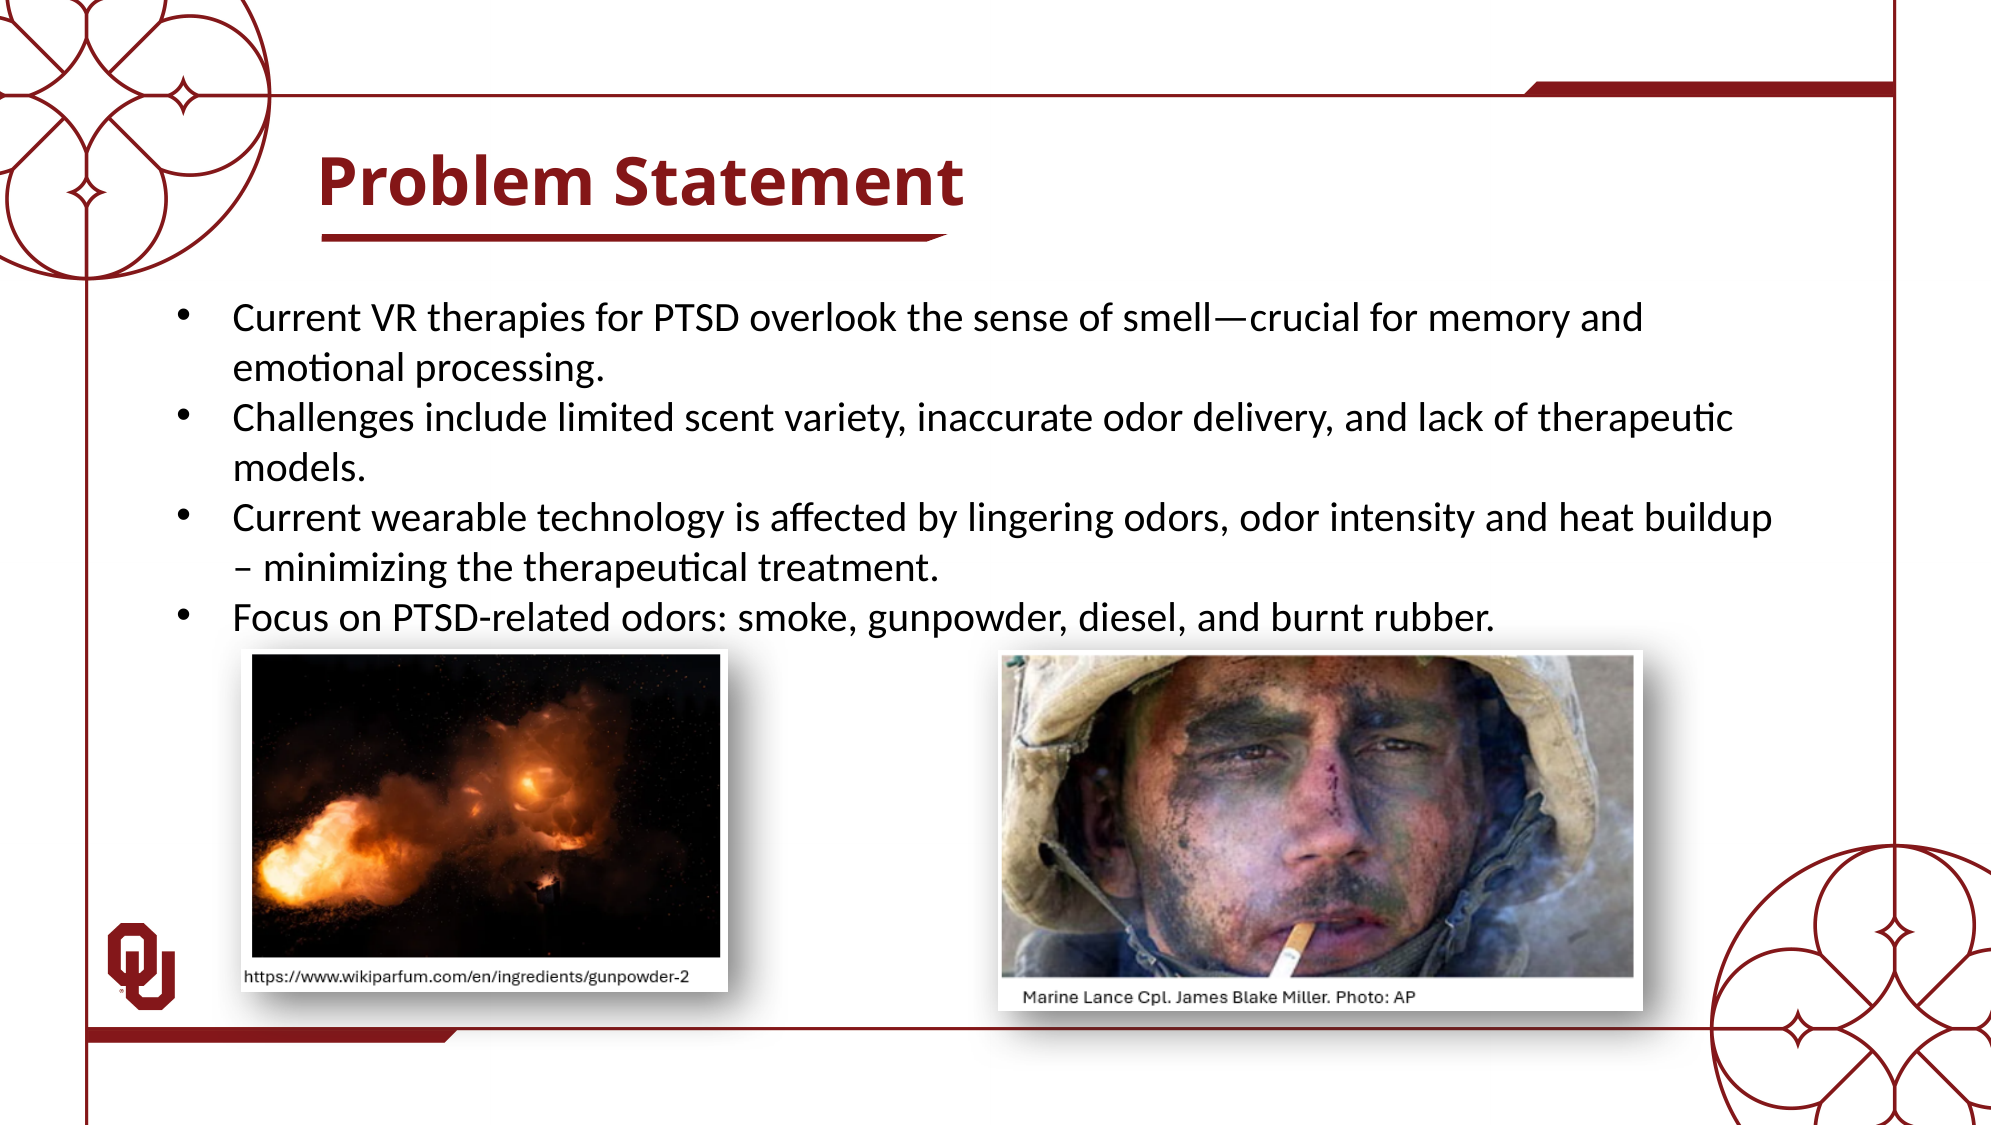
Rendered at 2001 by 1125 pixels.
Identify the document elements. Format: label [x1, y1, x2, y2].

picture [0, 0, 1991, 1125]
text_box [301, 131, 1031, 242]
